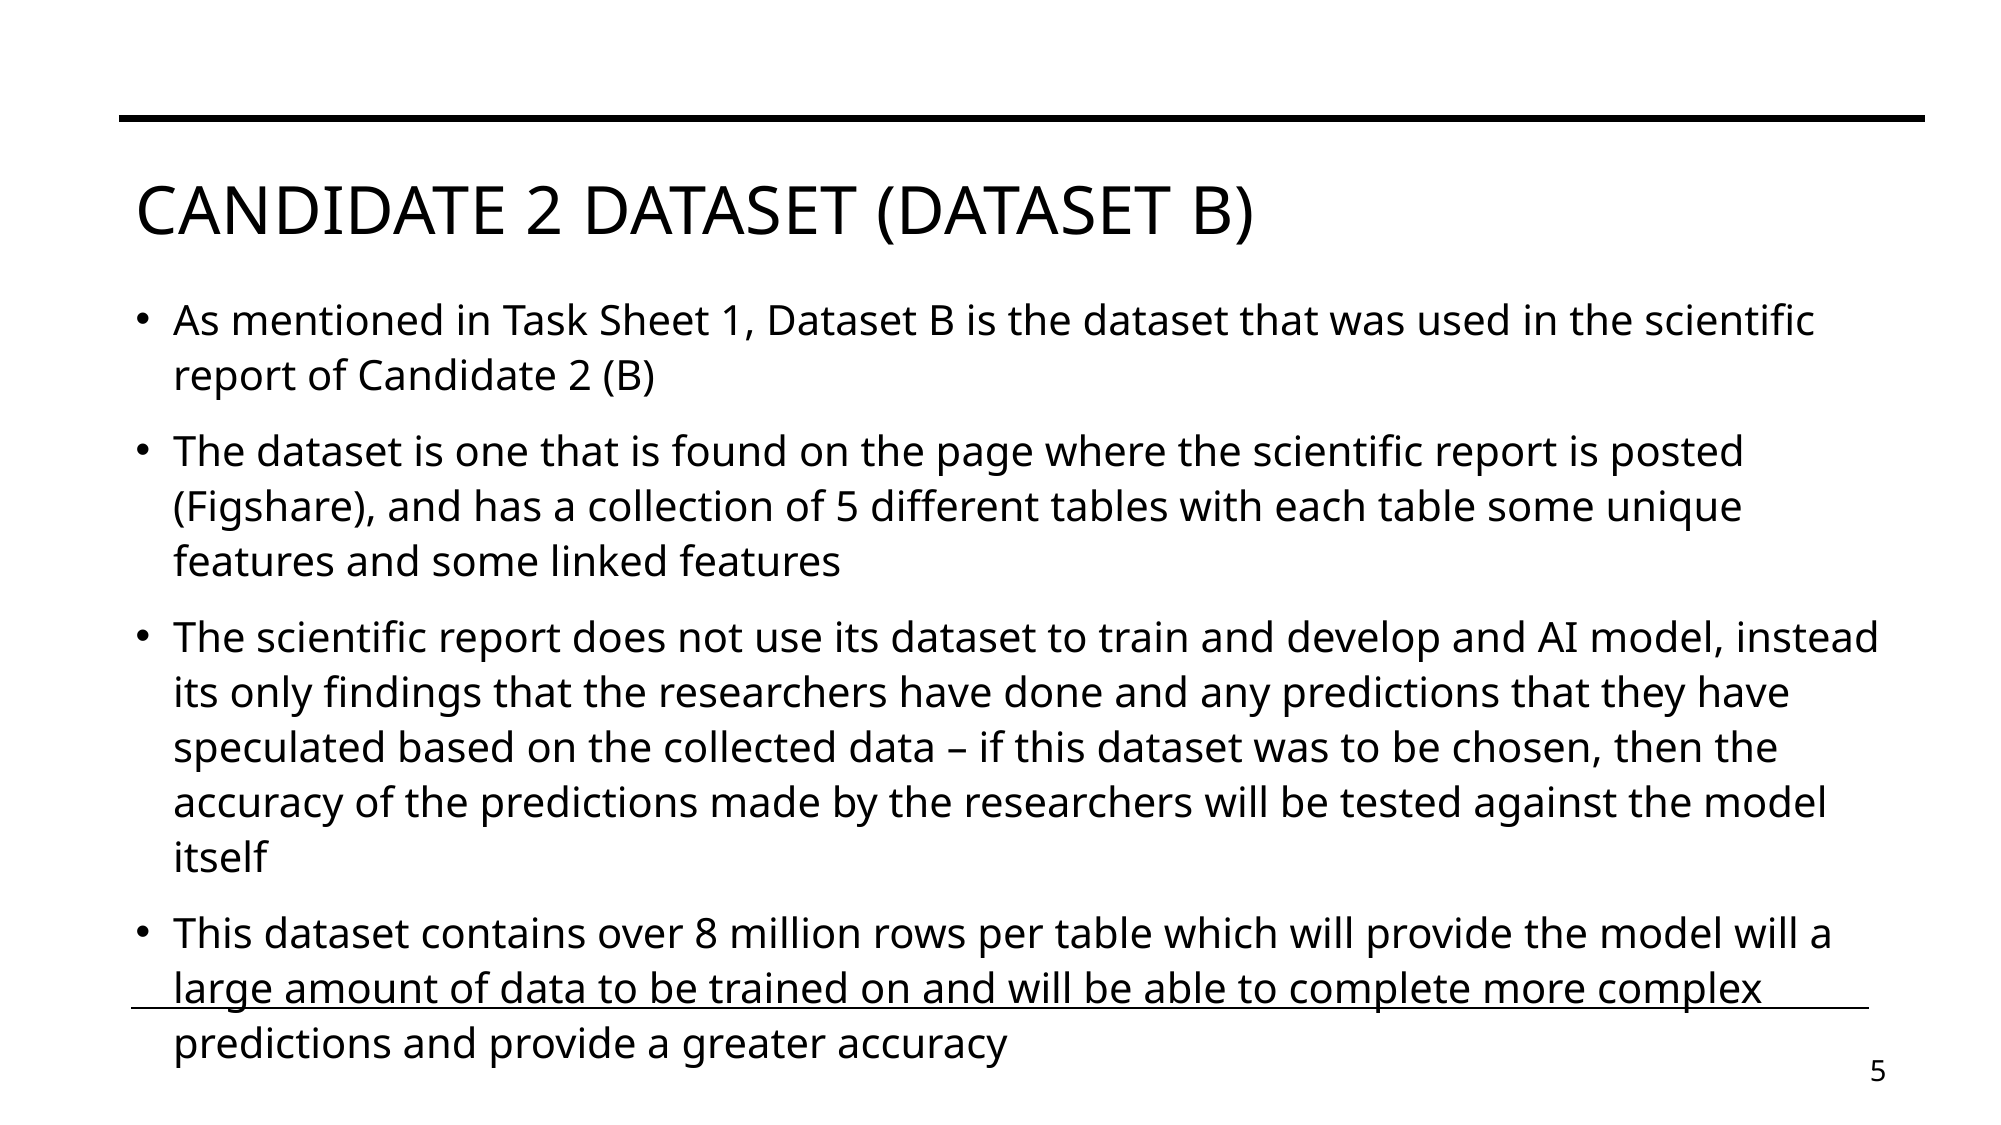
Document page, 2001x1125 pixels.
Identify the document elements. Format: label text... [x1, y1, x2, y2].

title Candidate 2 Dataset (Dataset B) [120, 160, 1925, 258]
list As mentioned in Task Sheet 1, Dataset B is the dataset that was used in the scientific report of Candidate 2 (B) The dataset is one that is found on the page where the scientific report is posted (Figshare), and has a collection of 5 different tables with each table some unique features and some linked features The scientific report does not use its dataset to train and develop and AI model, instead its only findings that the researchers have done and any predictions that they have speculated based on the collected data – if this dataset was to be chosen, then the accuracy of the predictions made by the researchers will be tested against the model itself This dataset contains over 8 million rows per table which will provide the model will a large amount of data to be trained on and will be able to complete more complex predictions and provide a greater accuracy [120, 280, 1925, 1075]
slide_number 5 [1791, 1042, 1902, 1103]
